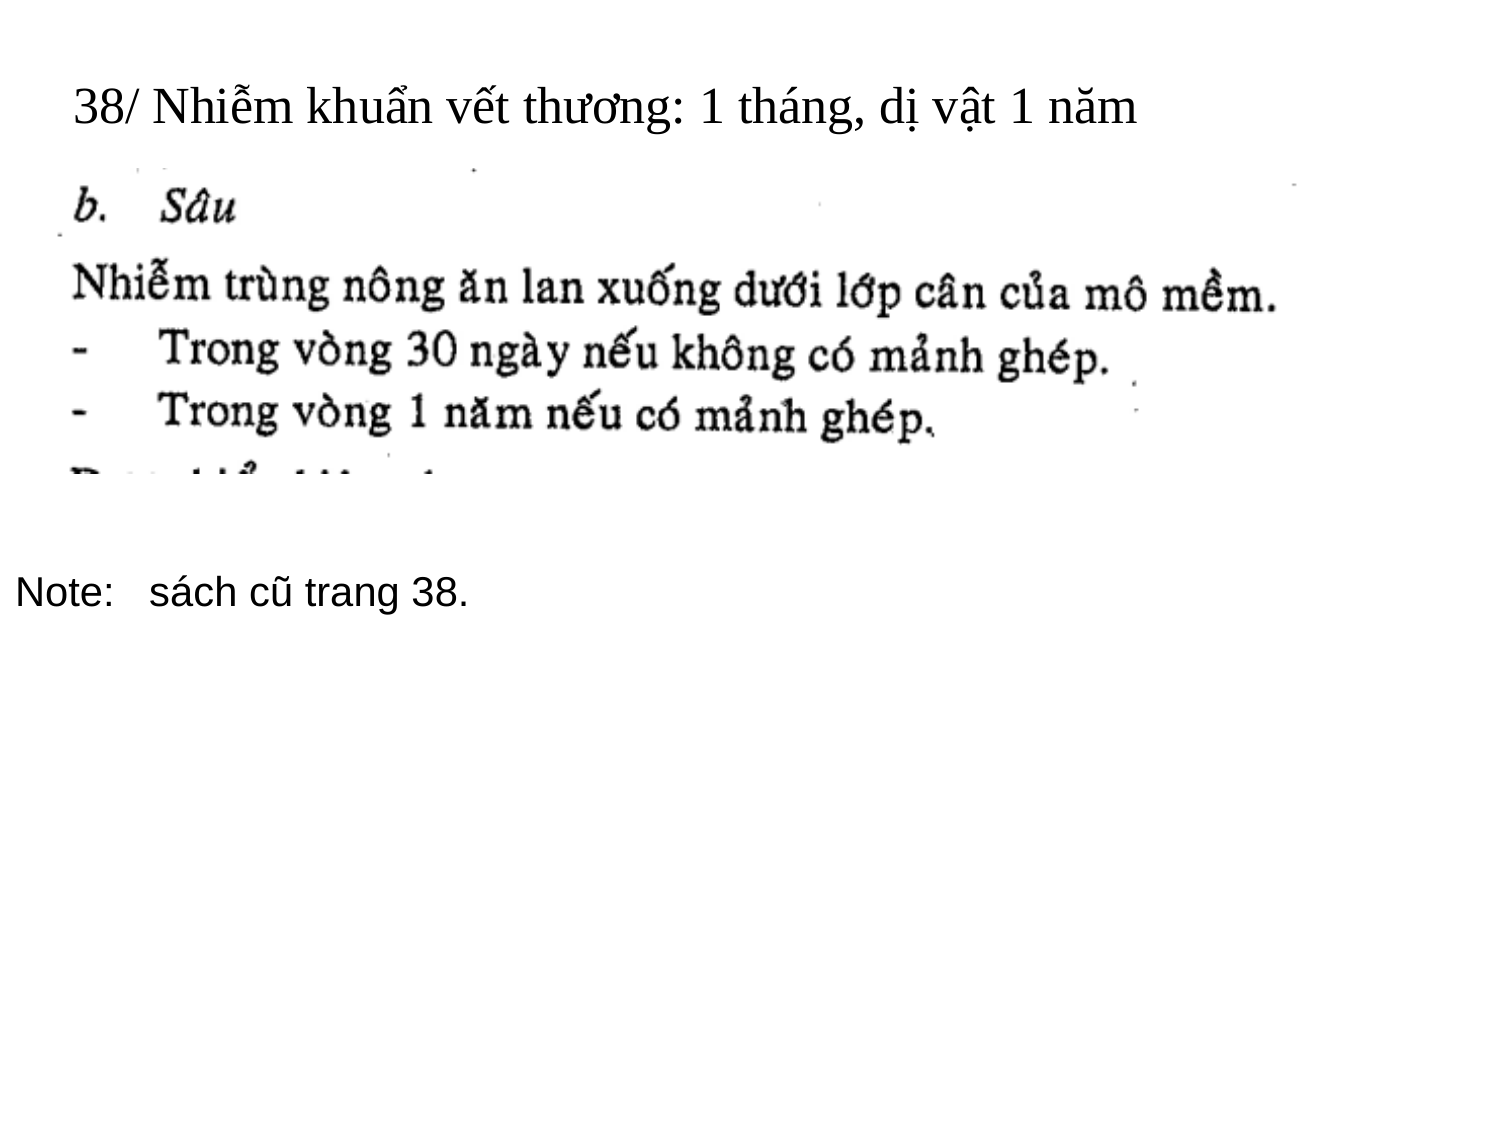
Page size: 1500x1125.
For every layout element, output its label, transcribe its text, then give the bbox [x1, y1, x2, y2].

text_box 38/ Nhiễm khuẩn vết thương: 1 tháng, dị vật 1 năm [58, 54, 1478, 141]
subtitle Note: sách cũ trang 38. [0, 562, 1500, 1094]
picture [30, 168, 1319, 475]
